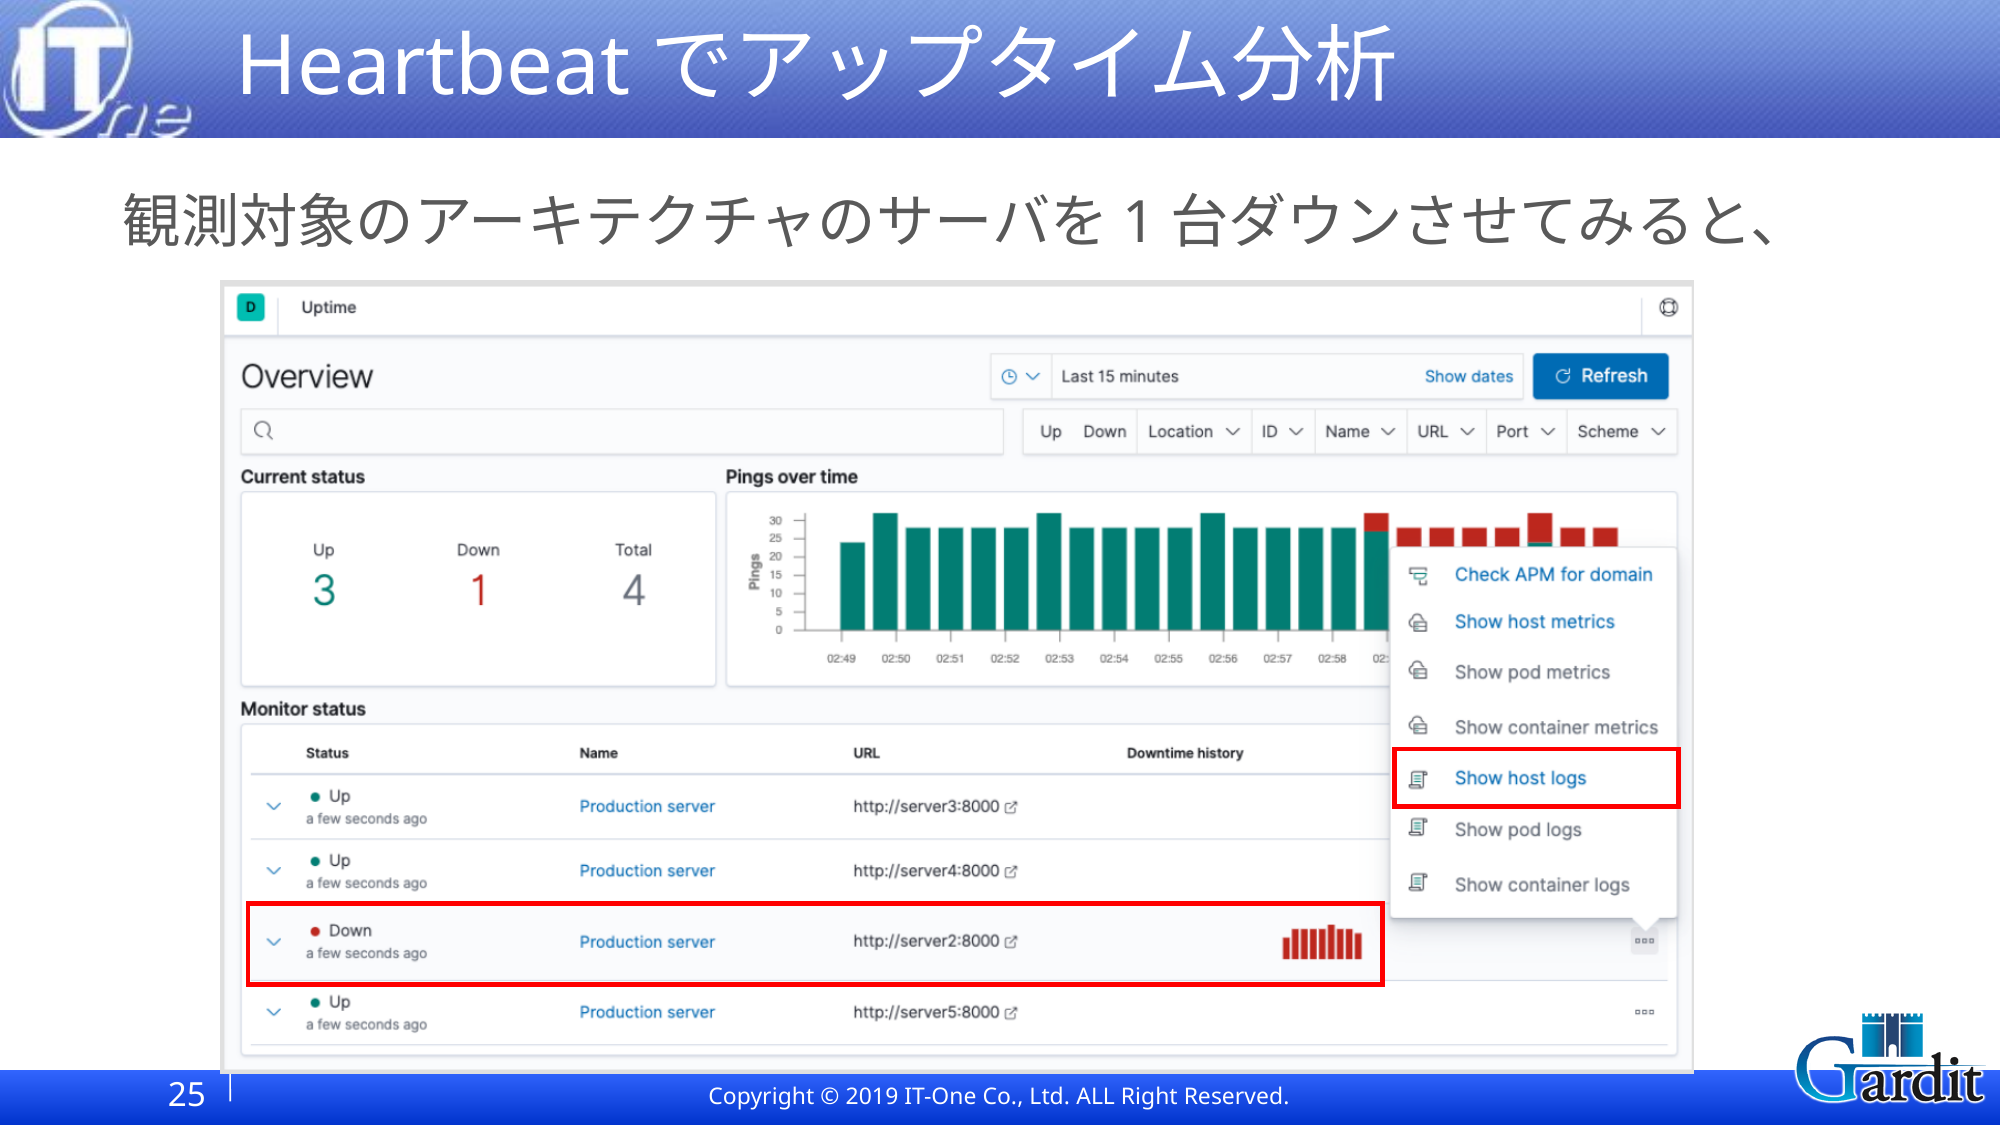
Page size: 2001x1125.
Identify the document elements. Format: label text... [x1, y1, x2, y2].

slide_number 25 [0, 1071, 221, 1120]
picture [0, 0, 2000, 138]
list 観測対象のアーキテクチャのサーバを1台ダウンさせてみると、 [107, 184, 1891, 1023]
picture [220, 280, 1694, 1074]
title Heartbeatでアップタイム分析 [220, 8, 1921, 127]
picture [1793, 1010, 1989, 1105]
